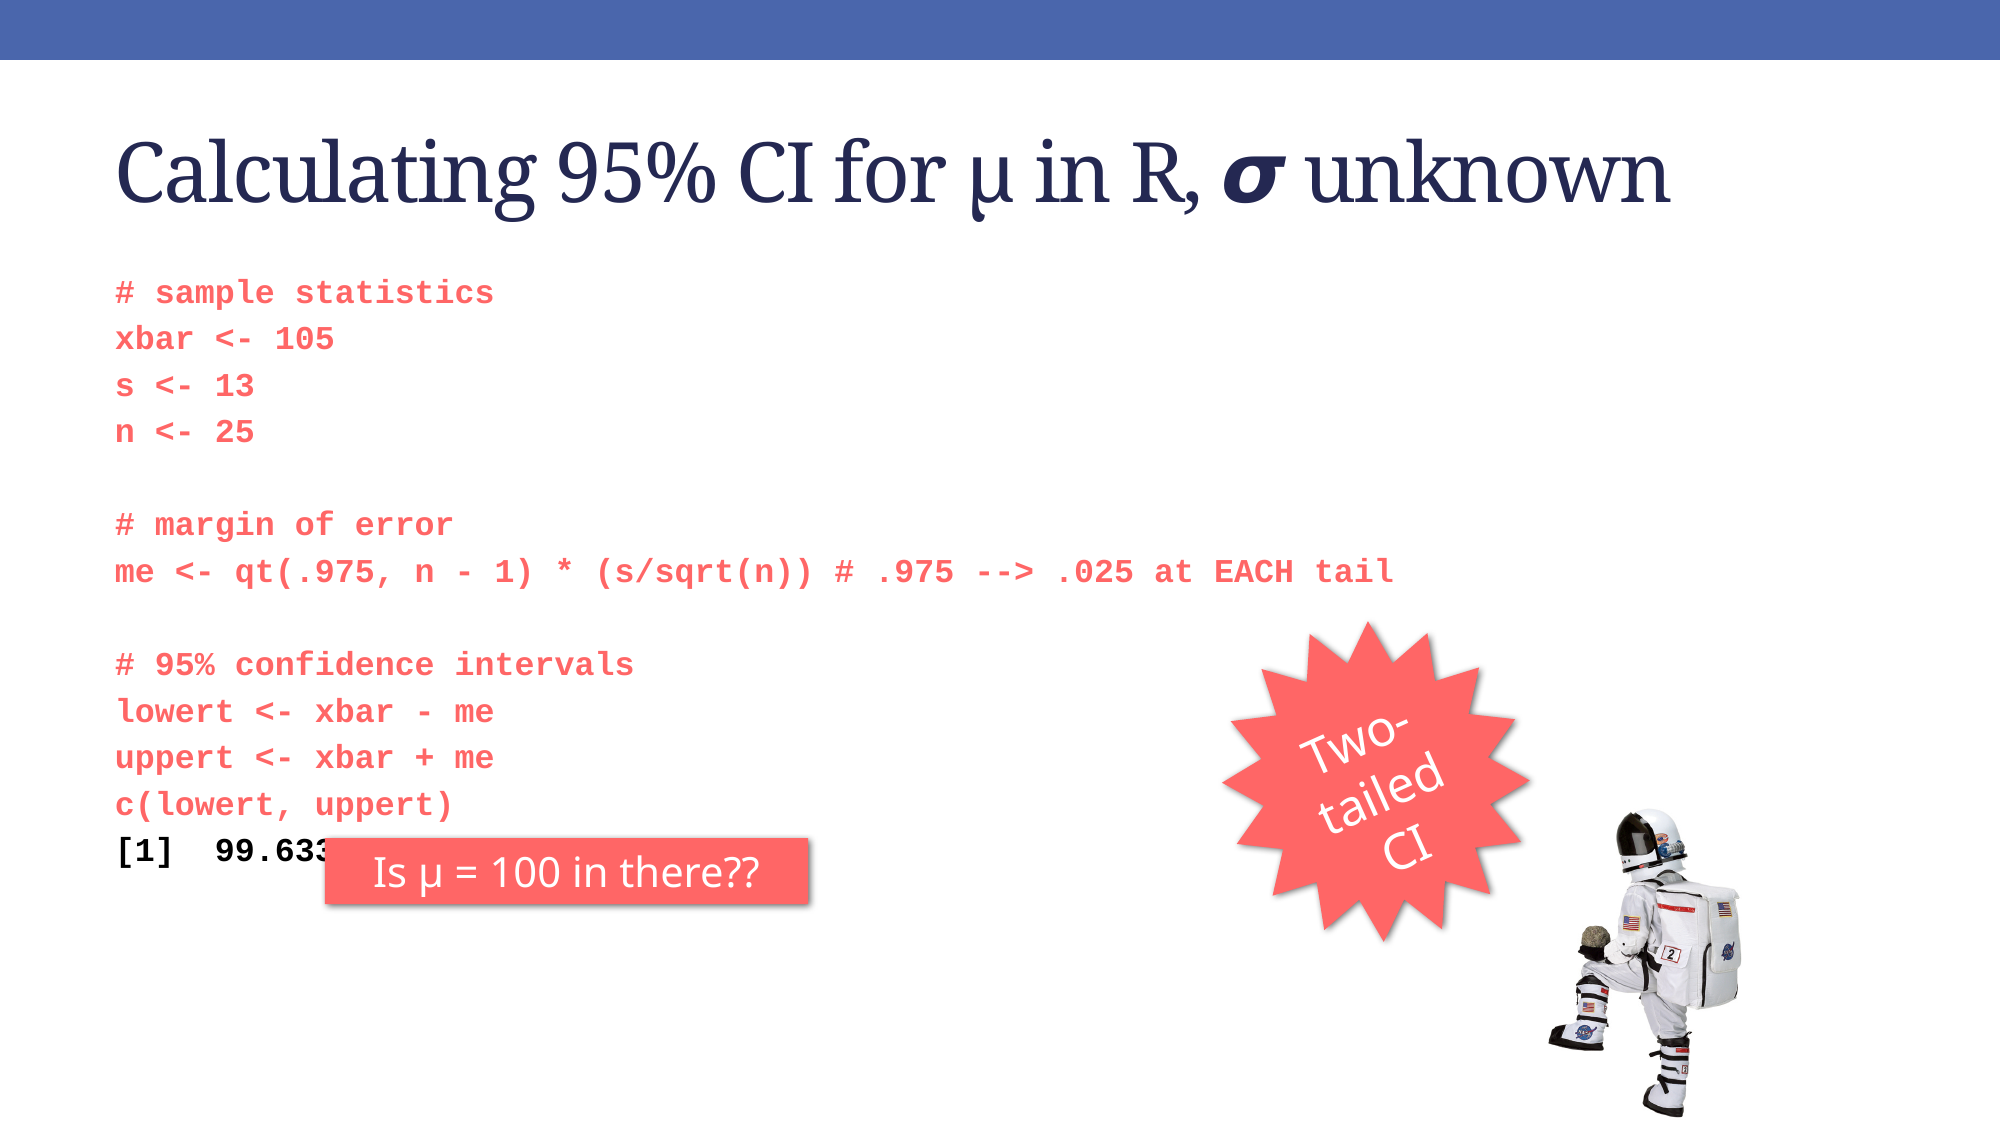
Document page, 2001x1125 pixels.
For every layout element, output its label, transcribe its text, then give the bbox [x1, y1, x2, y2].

picture [1534, 799, 1751, 1125]
text_box Two-tailed CI [1221, 620, 1531, 943]
title Calculating 95% CI for µ in R, 𝞼 unknown [99, 87, 1900, 250]
text_box Is µ = 100 in there?? [324, 837, 809, 905]
list # sample statistics xbar <- 105 s <- 13 n <- 25 # margin of error me <- qt(.975, n - 1) * (s/sqrt(n)) # .975 --> .025 at EACH tail # 95% confidence intervals lowert <- xbar - me uppert <- xbar + me c(lowert, uppert) [1] 99.63386 110.36614 [99, 262, 1900, 1063]
